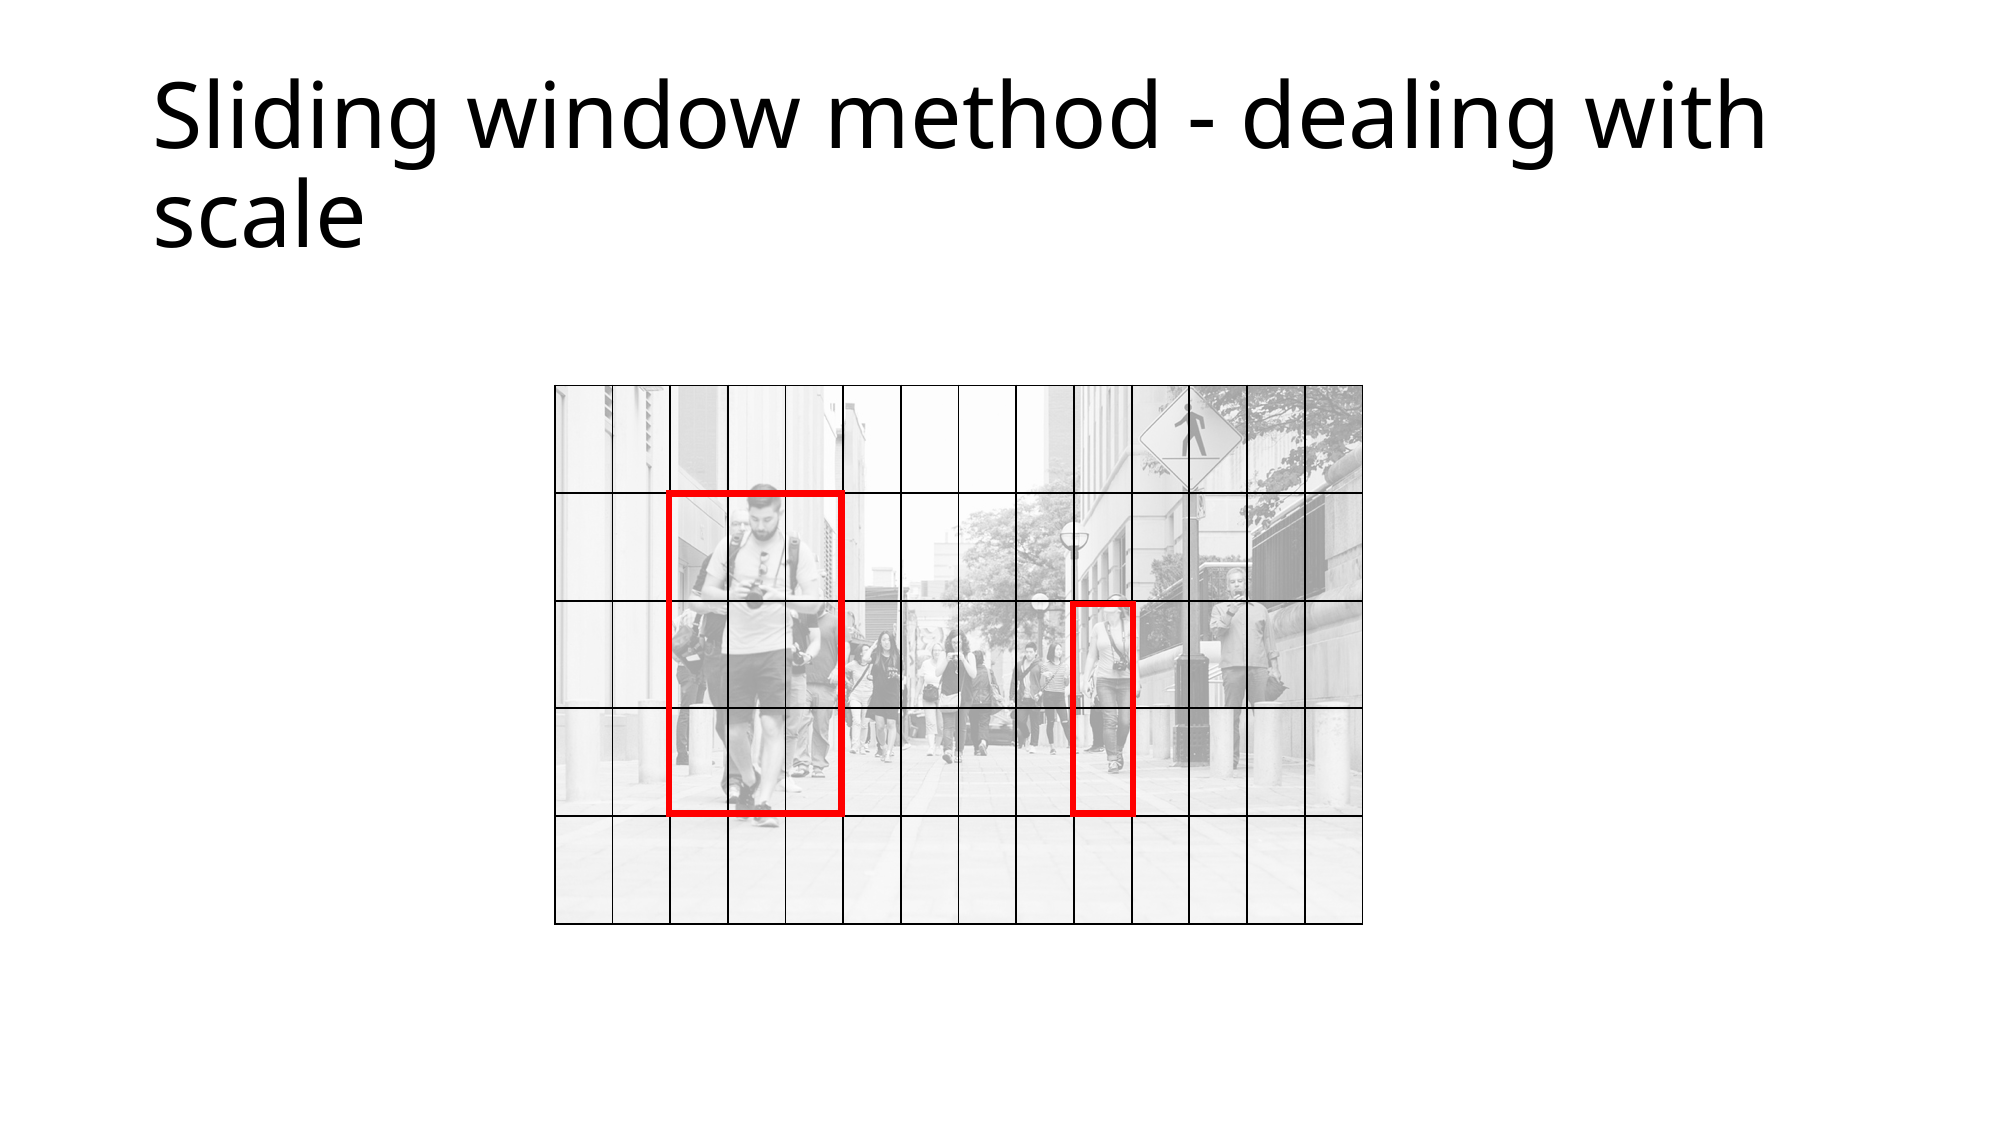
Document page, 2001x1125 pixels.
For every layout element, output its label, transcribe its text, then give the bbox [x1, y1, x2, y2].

picture [554, 384, 1363, 925]
title Sliding window method - dealing with scale [137, 59, 1863, 278]
